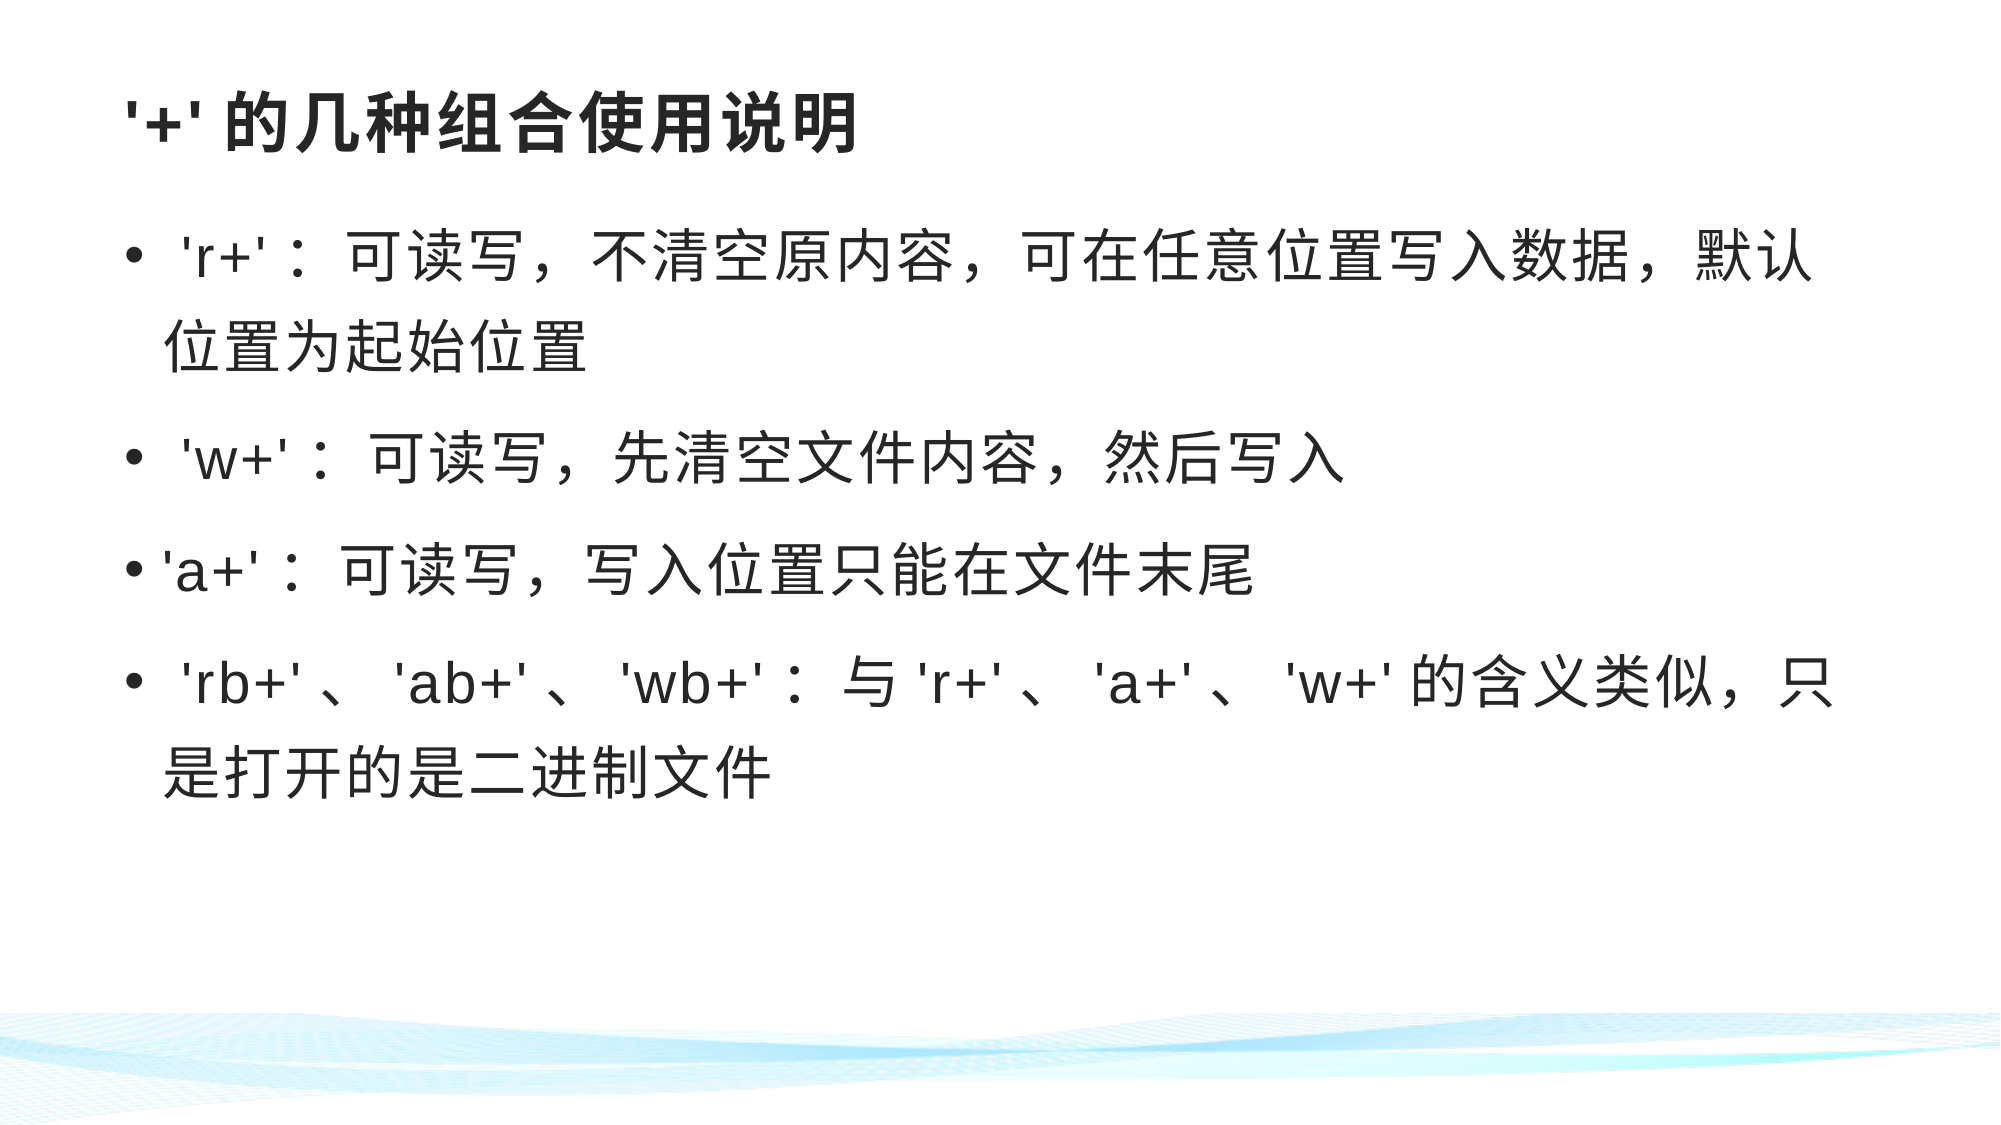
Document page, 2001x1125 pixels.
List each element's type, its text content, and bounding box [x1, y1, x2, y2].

picture [0, 1013, 2000, 1125]
list 'r+'：可读写，不清空原内容，可在任意位置写入数据，默认位置为起始位置 'w+'：可读写，先清空文件内容，然后写入 'a+'：可读写，写入位置只能在文件末尾 'rb+'、'ab+'、'wb+'：与'r+'、'a+'、'w+'的含义类似，只是打开的是二进制文件 [109, 190, 1891, 1041]
title '+'的几种组合使用说明 [109, 72, 1891, 190]
